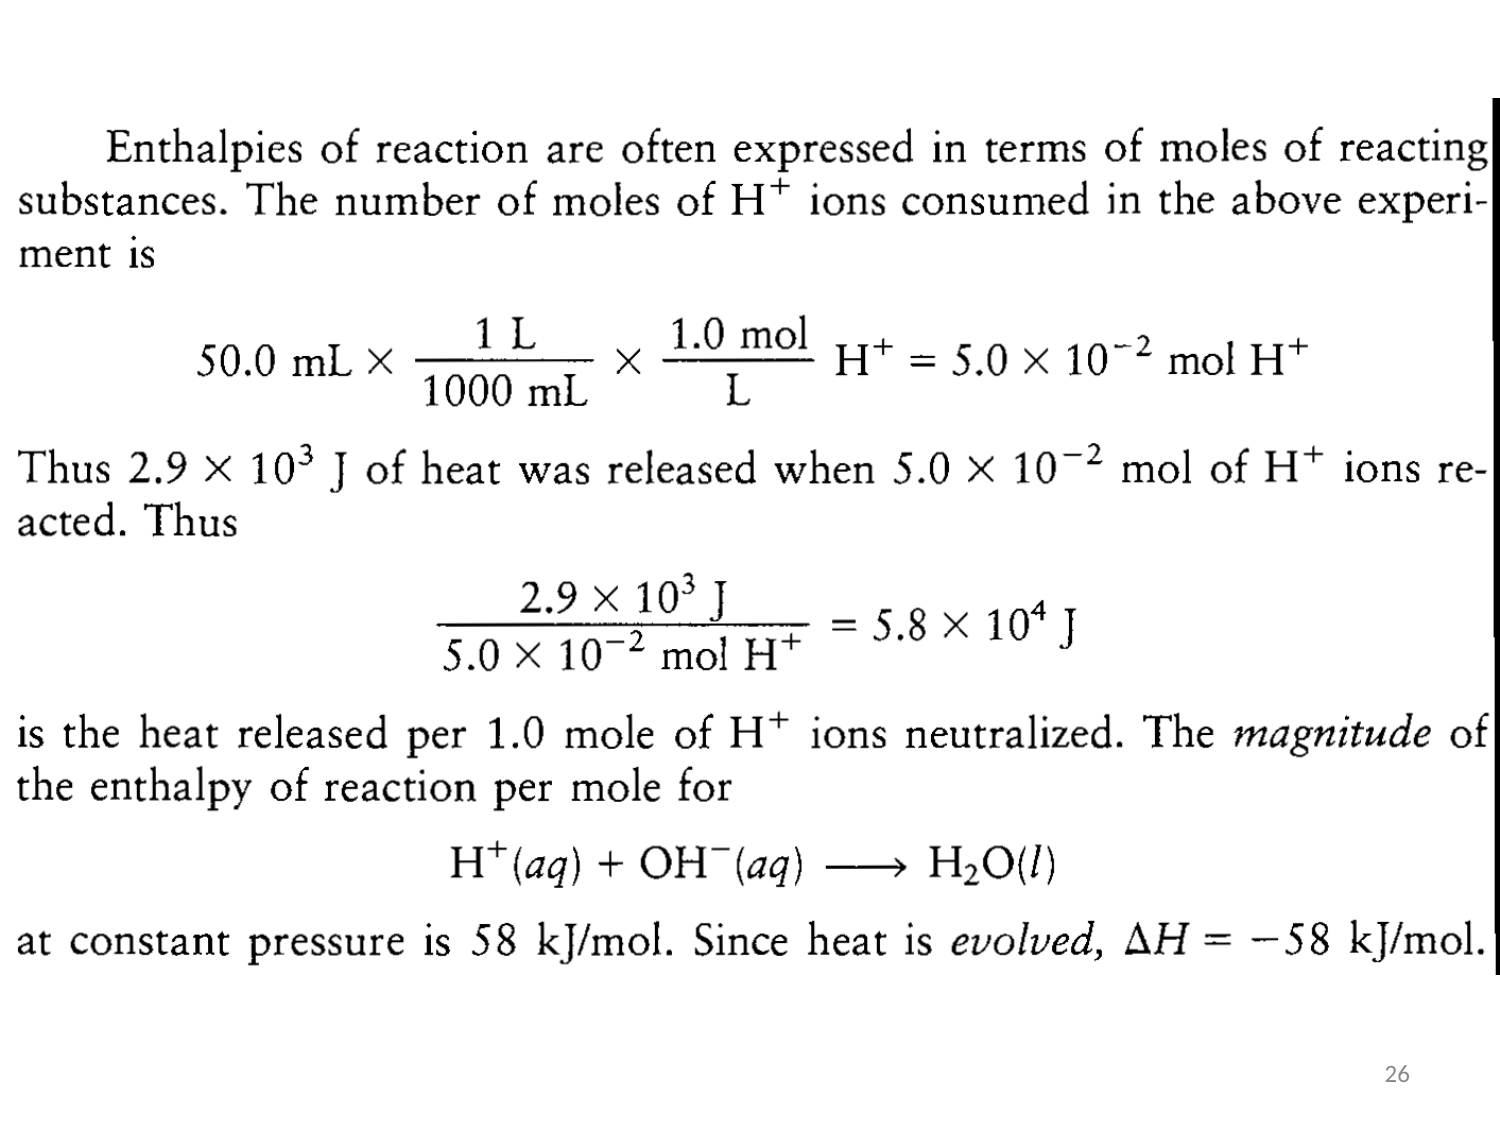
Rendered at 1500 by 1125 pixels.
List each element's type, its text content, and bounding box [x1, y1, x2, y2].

slide_number 26 [1074, 1042, 1425, 1103]
picture [0, 97, 1500, 976]
